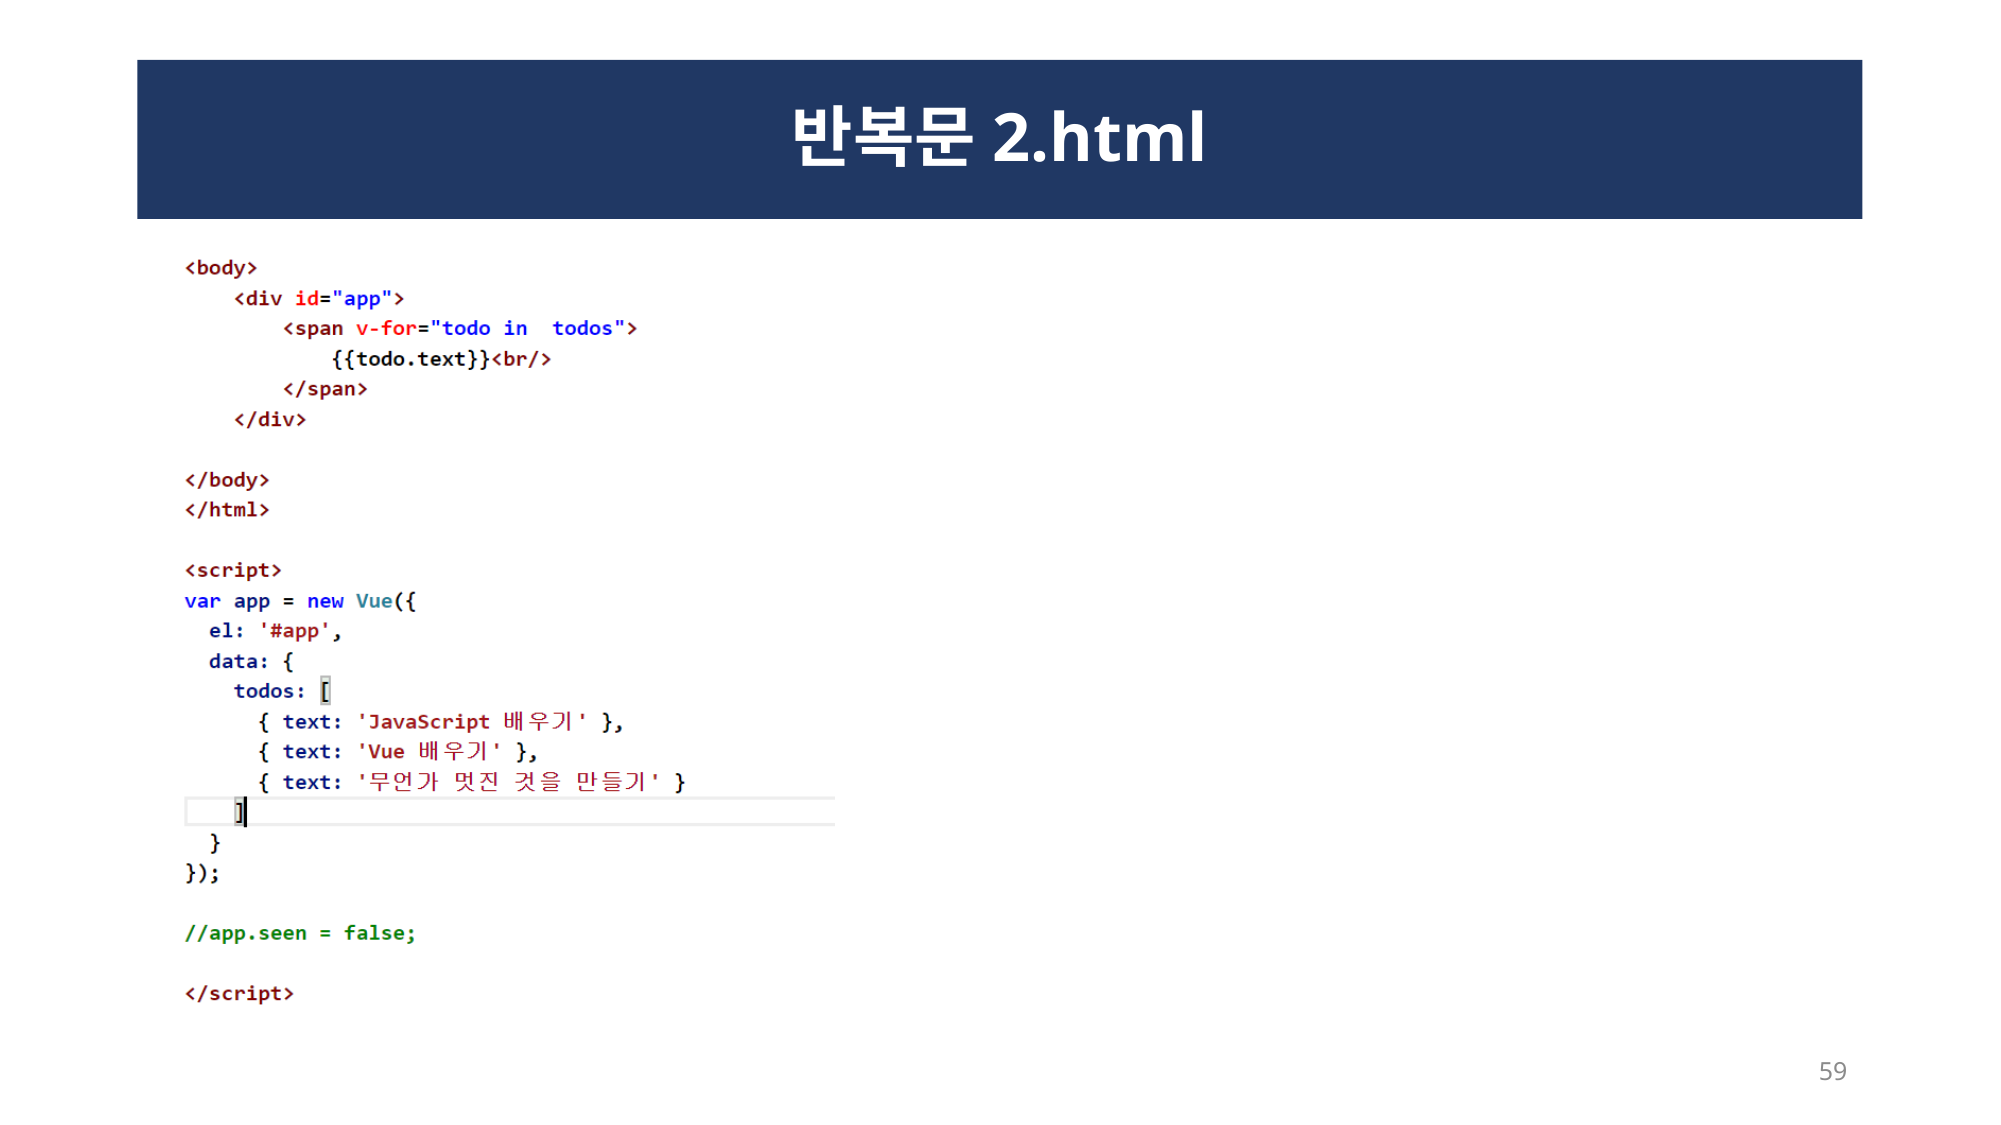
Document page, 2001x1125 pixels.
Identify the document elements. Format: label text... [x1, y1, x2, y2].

title 반복문2.html [137, 59, 1863, 219]
slide_number 59 [1412, 1042, 1863, 1103]
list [177, 248, 835, 1014]
